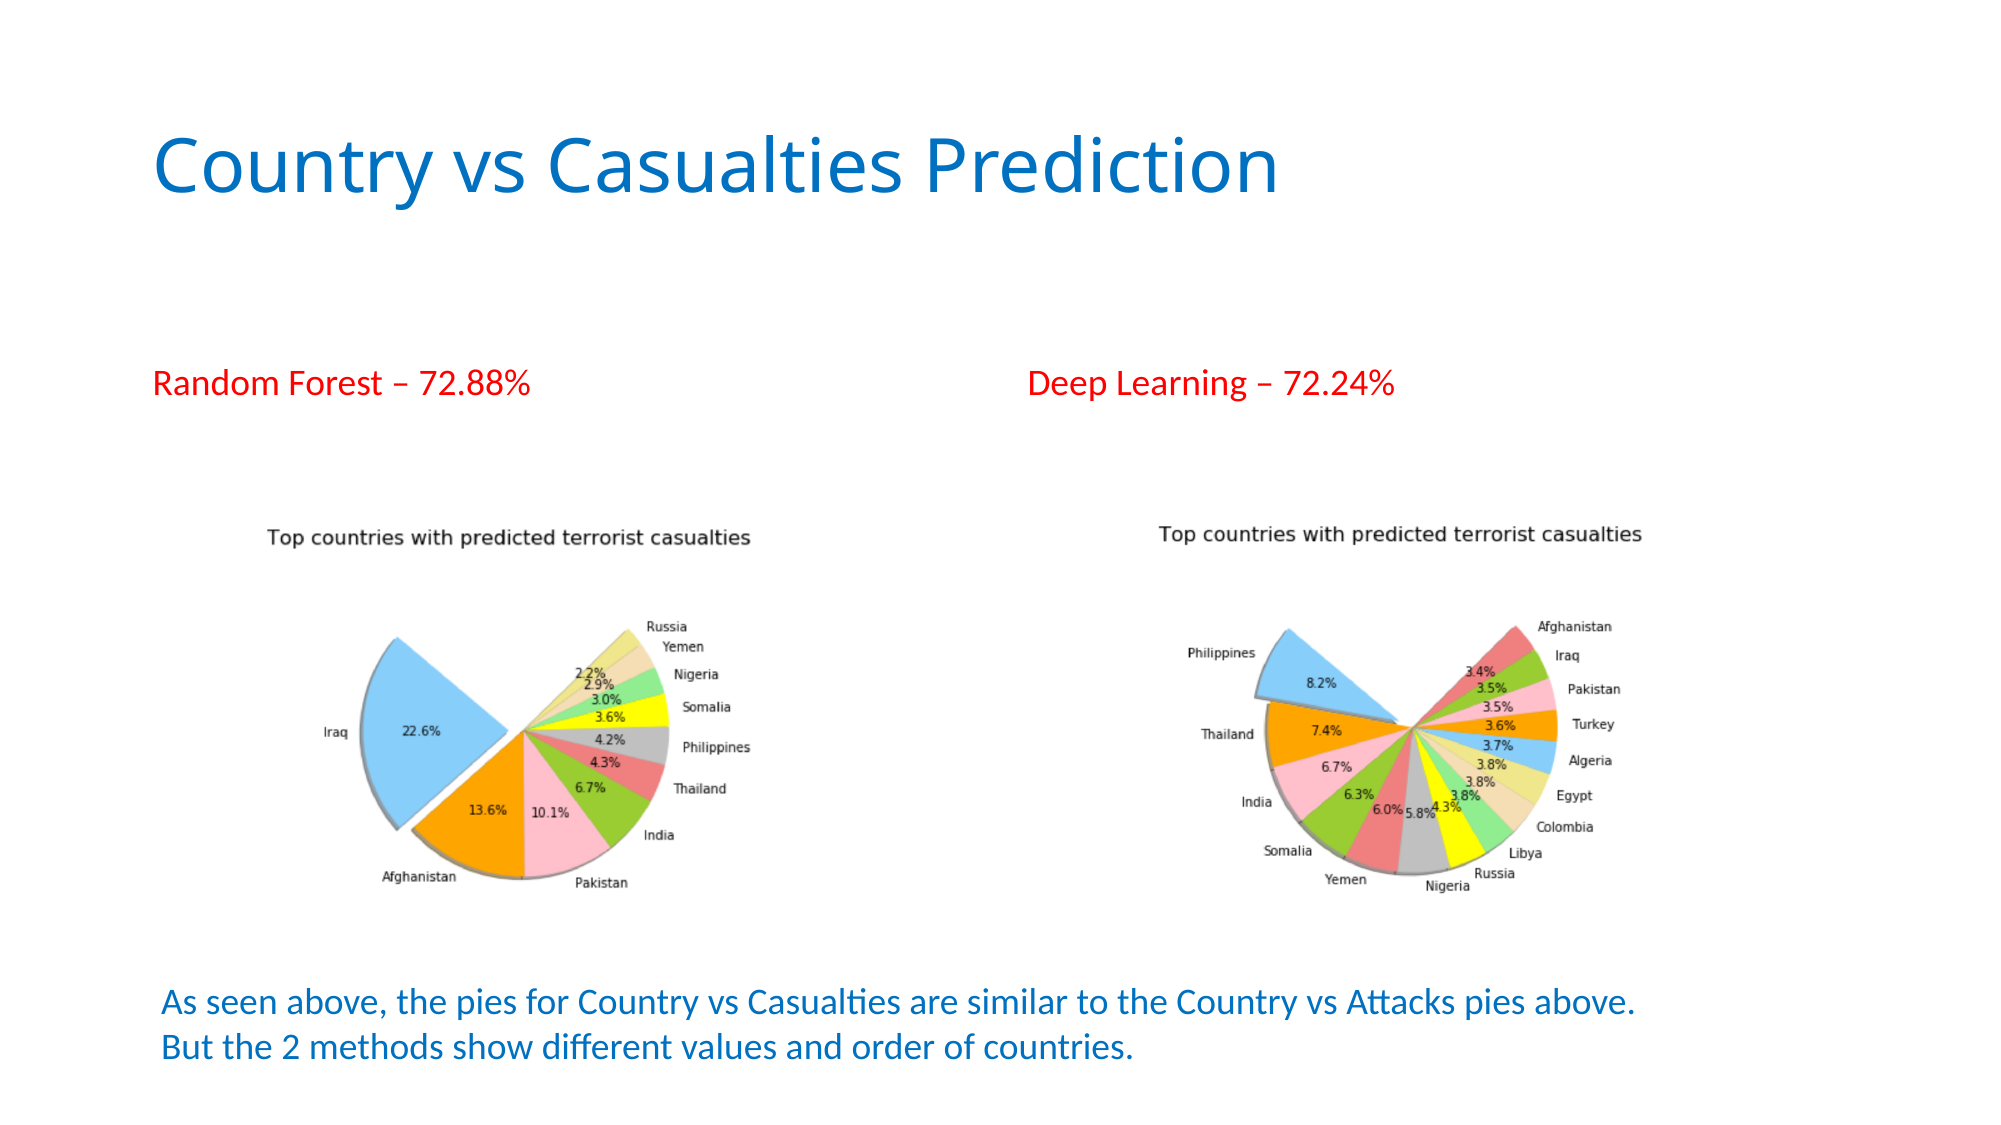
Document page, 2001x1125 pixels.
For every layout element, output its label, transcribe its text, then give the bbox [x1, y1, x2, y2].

title Country vs Casualties Prediction [137, 59, 1863, 278]
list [1128, 513, 1747, 913]
text_box As seen above, the pies for Country vs Casualties are similar to the Country vs Attacks pies above. But the 2 methods show different values and order of countries. [146, 969, 1662, 1075]
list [230, 520, 891, 906]
list Deep Learning – 72.24% [1012, 275, 1863, 411]
list Random Forest – 72.88% [137, 275, 984, 411]
